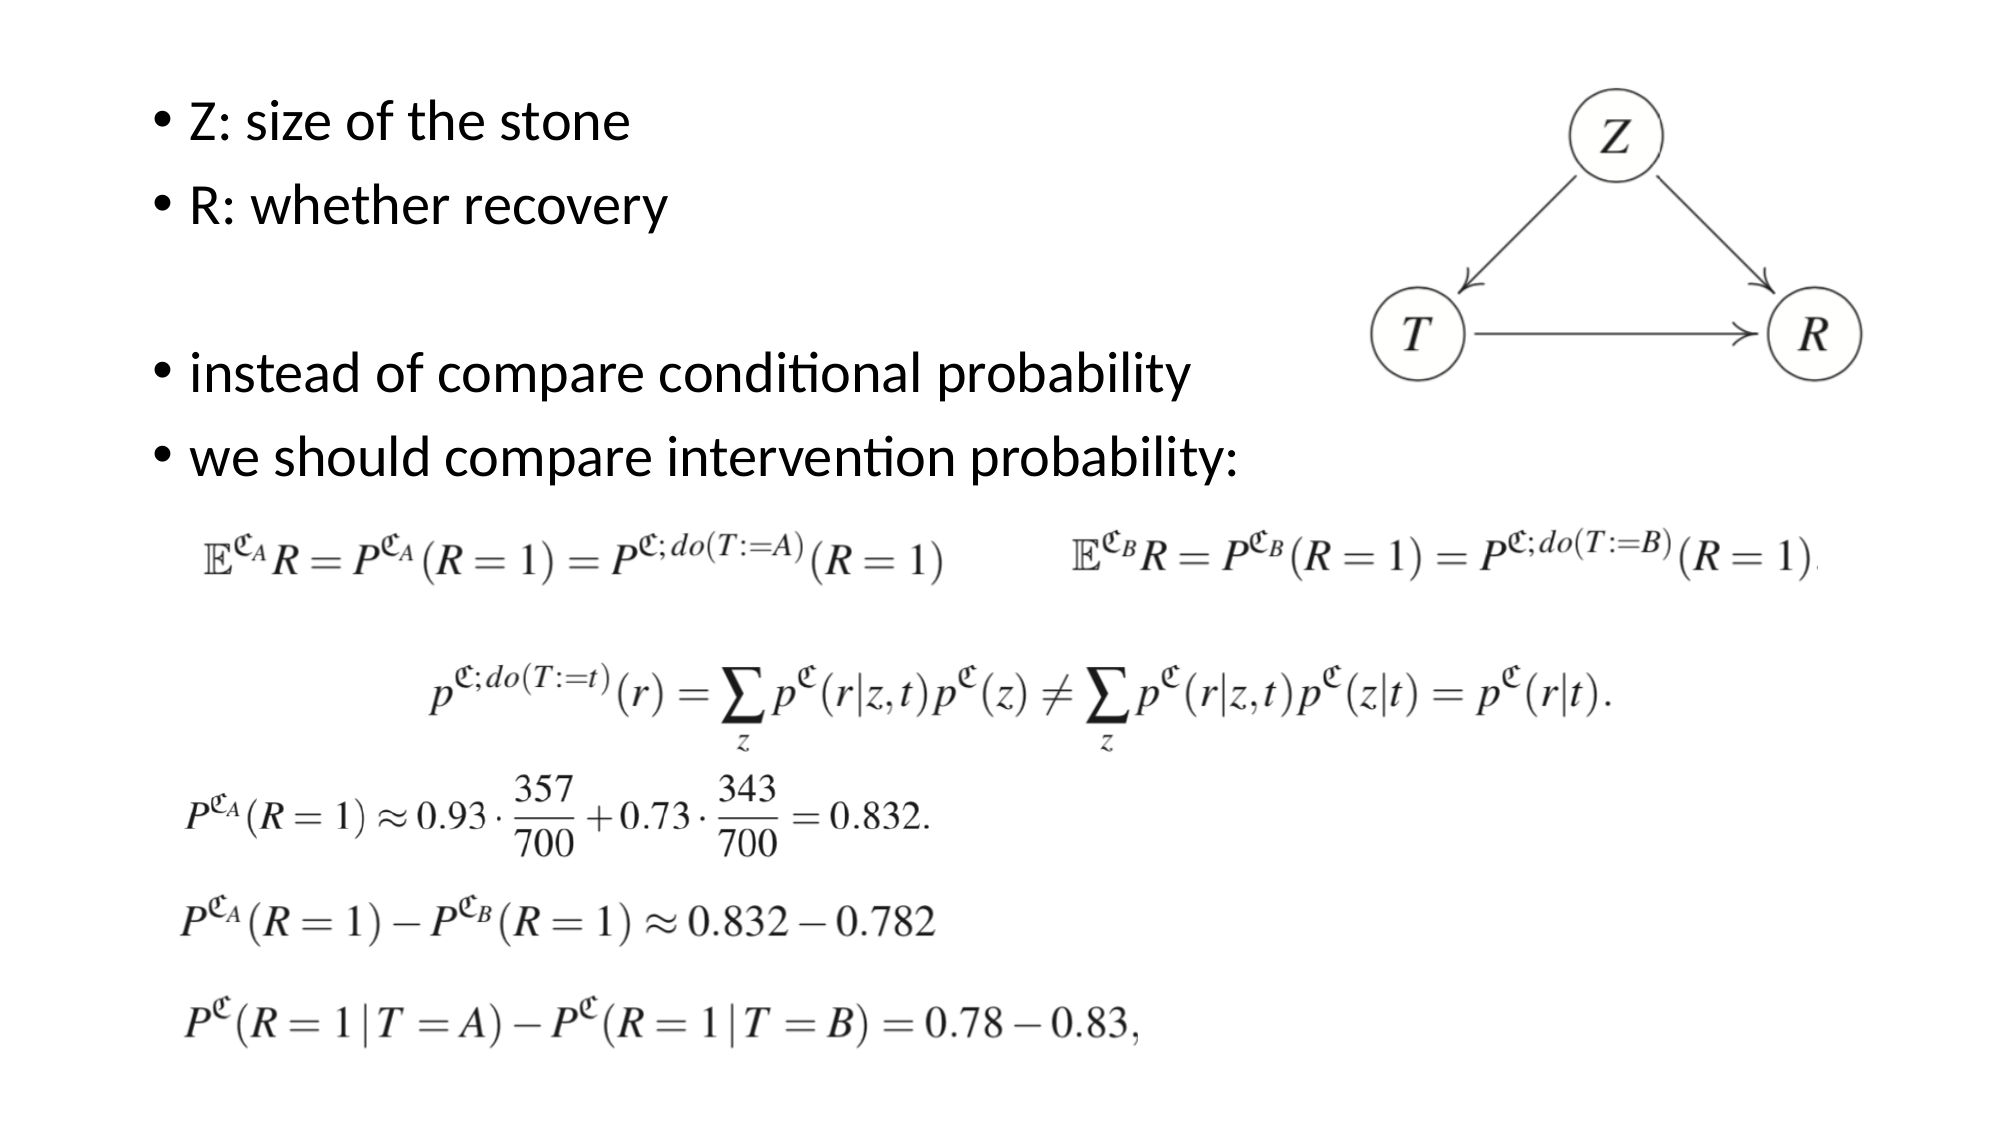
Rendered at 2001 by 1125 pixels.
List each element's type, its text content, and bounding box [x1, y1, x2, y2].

picture [121, 507, 1623, 1065]
picture [1249, 21, 1982, 422]
picture [1044, 511, 1818, 597]
list Z: size of the stone R: whether recovery instead of compare conditional probability we should compare intervention probability: [137, 83, 1863, 797]
